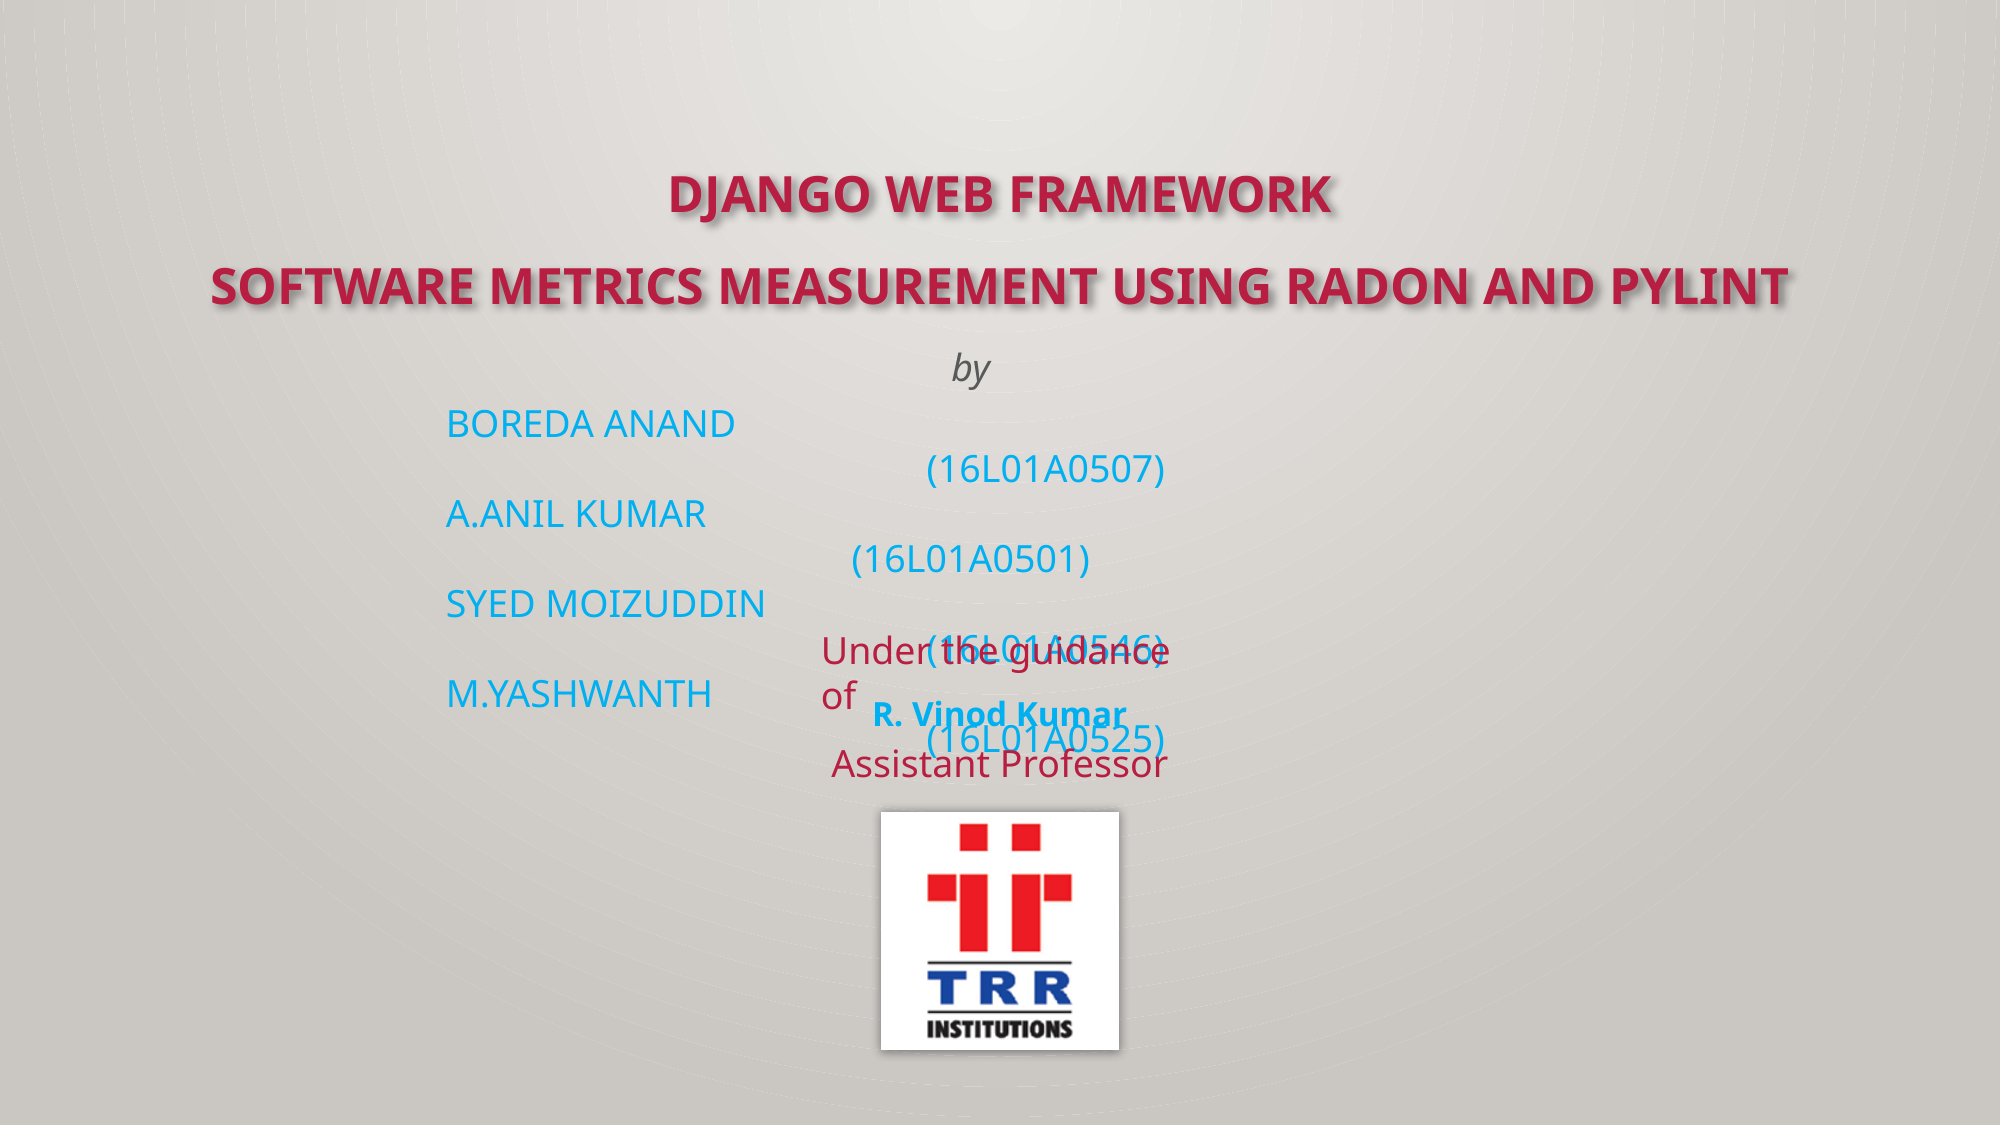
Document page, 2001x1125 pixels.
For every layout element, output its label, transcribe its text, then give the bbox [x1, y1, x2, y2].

subtitle DJANGO WEB FRAMEWORK SOFTWARE METRICS MEASUREMENT USING RADON AND PYLINT [126, 135, 1874, 358]
text_box R. Vinod Kumar Assistant Professor [799, 680, 1201, 845]
text_box by [936, 329, 1005, 397]
text_box Under the guidance of [805, 619, 1225, 725]
text_box BOREDA ANAND (16L01A0507) A.ANIL KUMAR (16L01A0501) SYED MOIZUDDIN (16L01A0546) M.YASHWANTH (16L01A0525) [386, 392, 1556, 768]
picture [881, 812, 1119, 1050]
